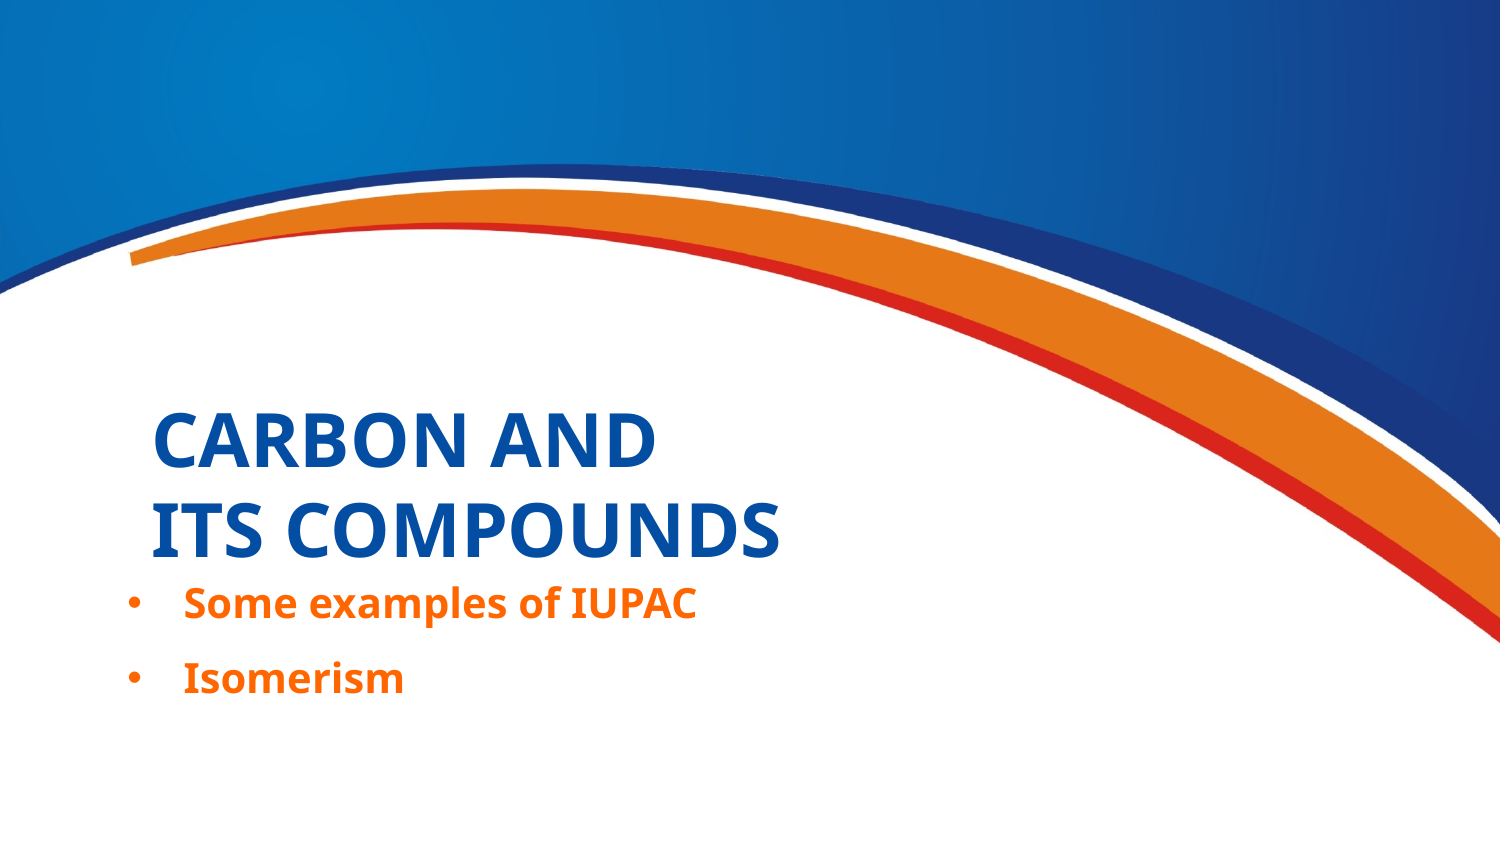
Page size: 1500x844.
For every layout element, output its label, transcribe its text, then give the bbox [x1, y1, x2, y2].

picture [0, 0, 1500, 648]
text_box Some examples of IUPAC Isomerism [112, 550, 1325, 710]
text_box CARBON AND ITS COMPOUNDS [136, 384, 798, 550]
